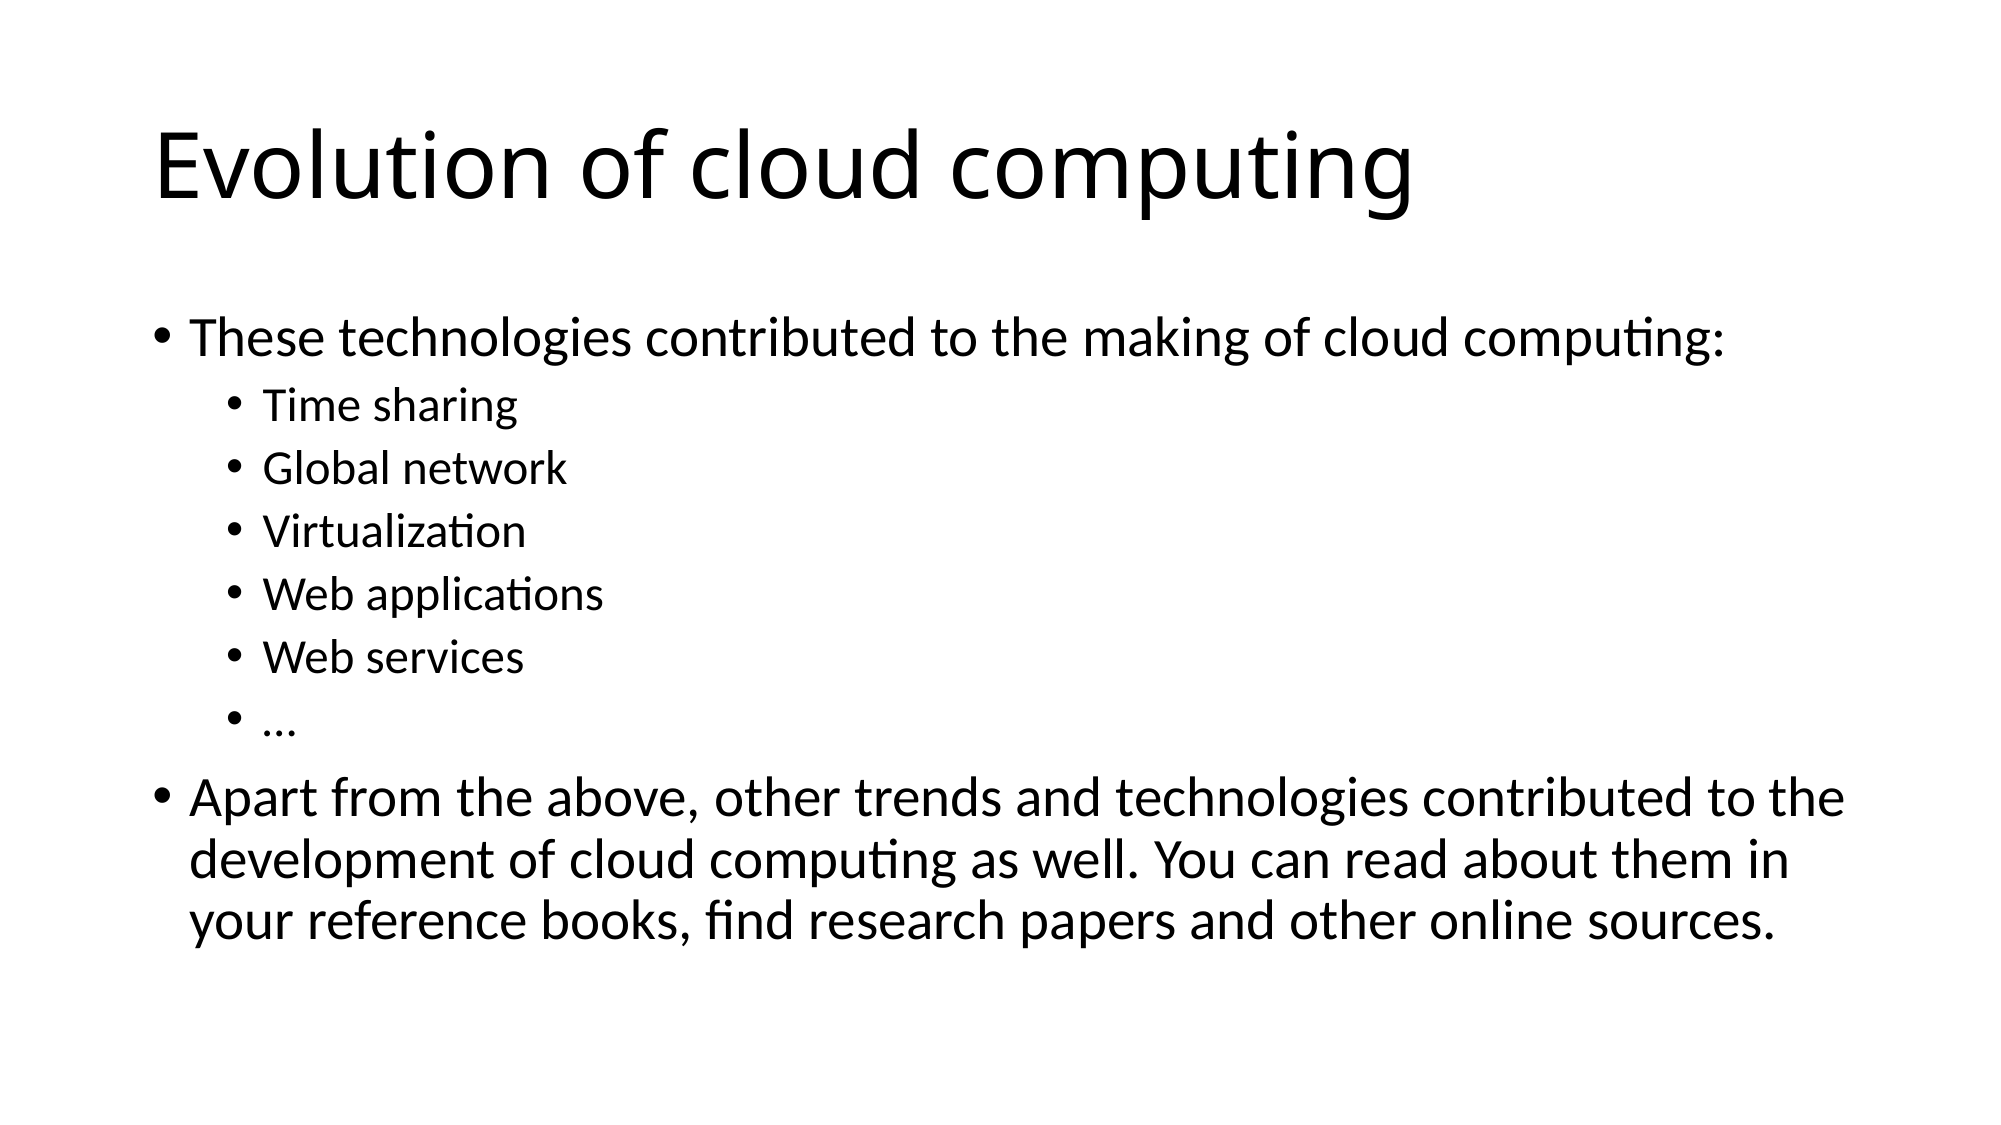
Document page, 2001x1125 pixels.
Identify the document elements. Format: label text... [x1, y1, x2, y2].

list These technologies contributed to the making of cloud computing: Time sharing Global network Virtualization Web applications Web services … Apart from the above, other trends and technologies contributed to the development of cloud computing as well. You can read about them in your reference books, find research papers and other online sources. [137, 299, 1863, 1014]
title Evolution of cloud computing [137, 59, 1863, 278]
